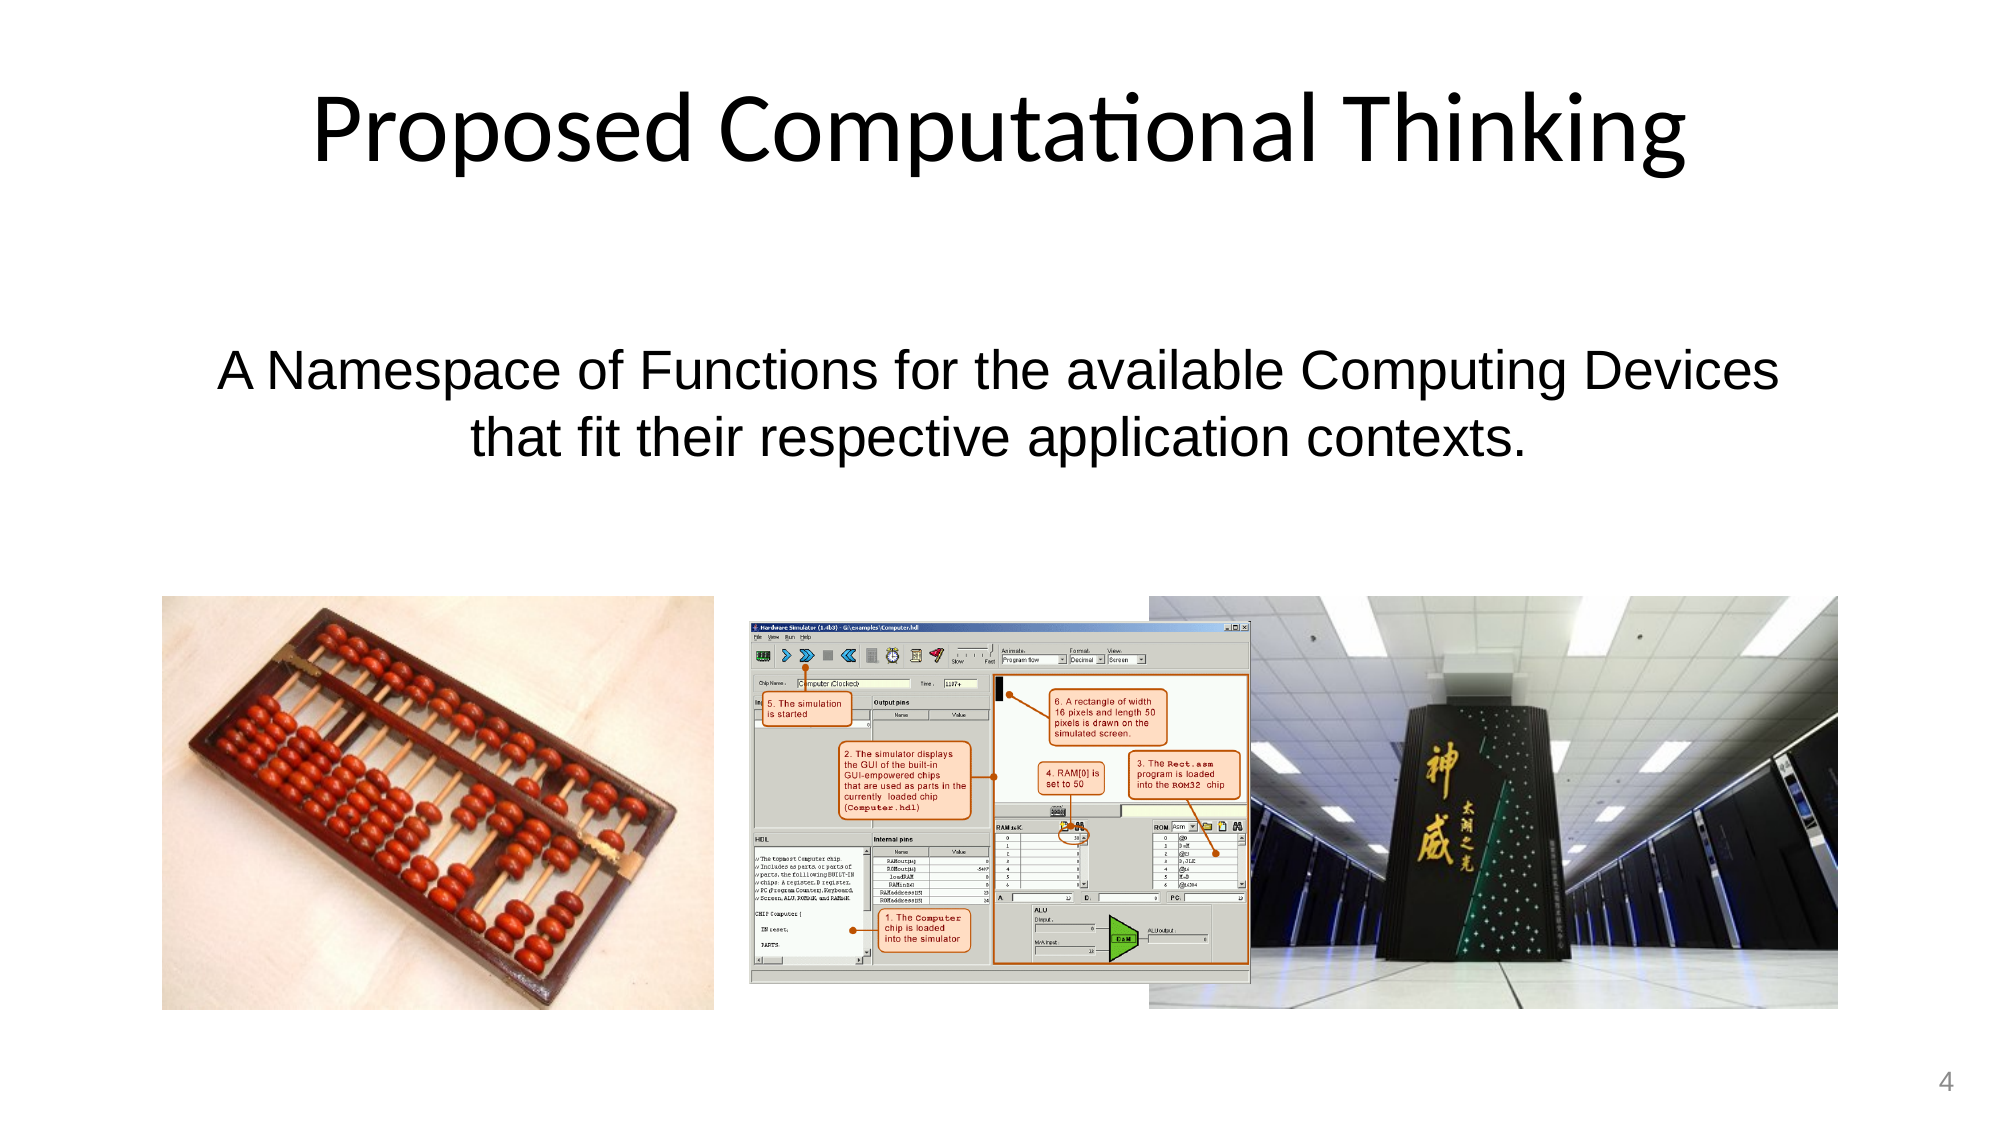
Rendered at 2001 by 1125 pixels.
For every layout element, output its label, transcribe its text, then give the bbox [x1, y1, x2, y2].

slide_number 4 [1894, 1050, 1970, 1110]
picture [162, 595, 714, 1010]
picture [748, 595, 1838, 1010]
text_box Proposed Computational Thinking [296, 53, 1703, 189]
text_box A Namespace of Functions for the available Computing Devices that fit their respective application contexts. [187, 326, 1813, 475]
